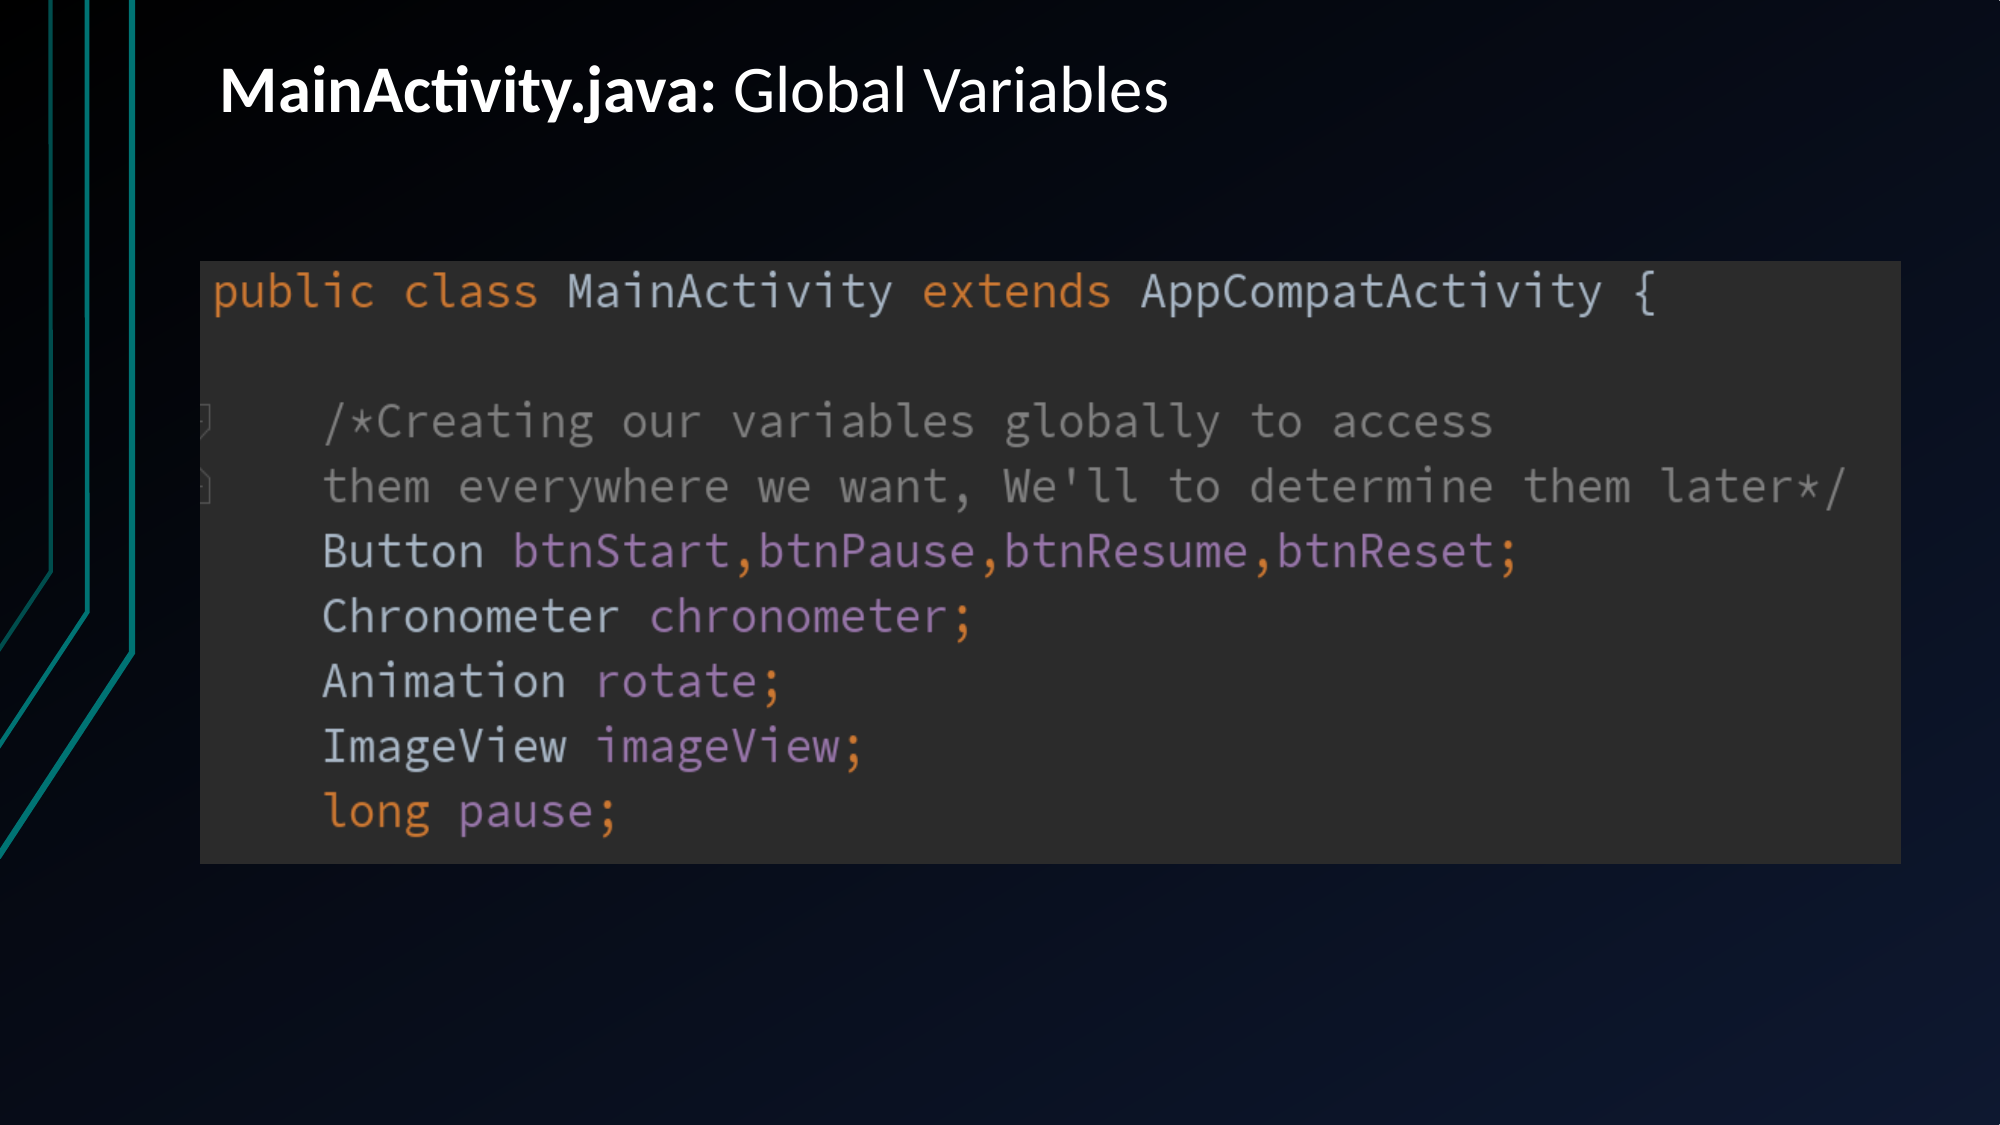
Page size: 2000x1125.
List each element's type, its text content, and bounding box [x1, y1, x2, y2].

title MainActivity.java: Global Variables [199, 45, 1900, 138]
picture [200, 260, 1901, 864]
